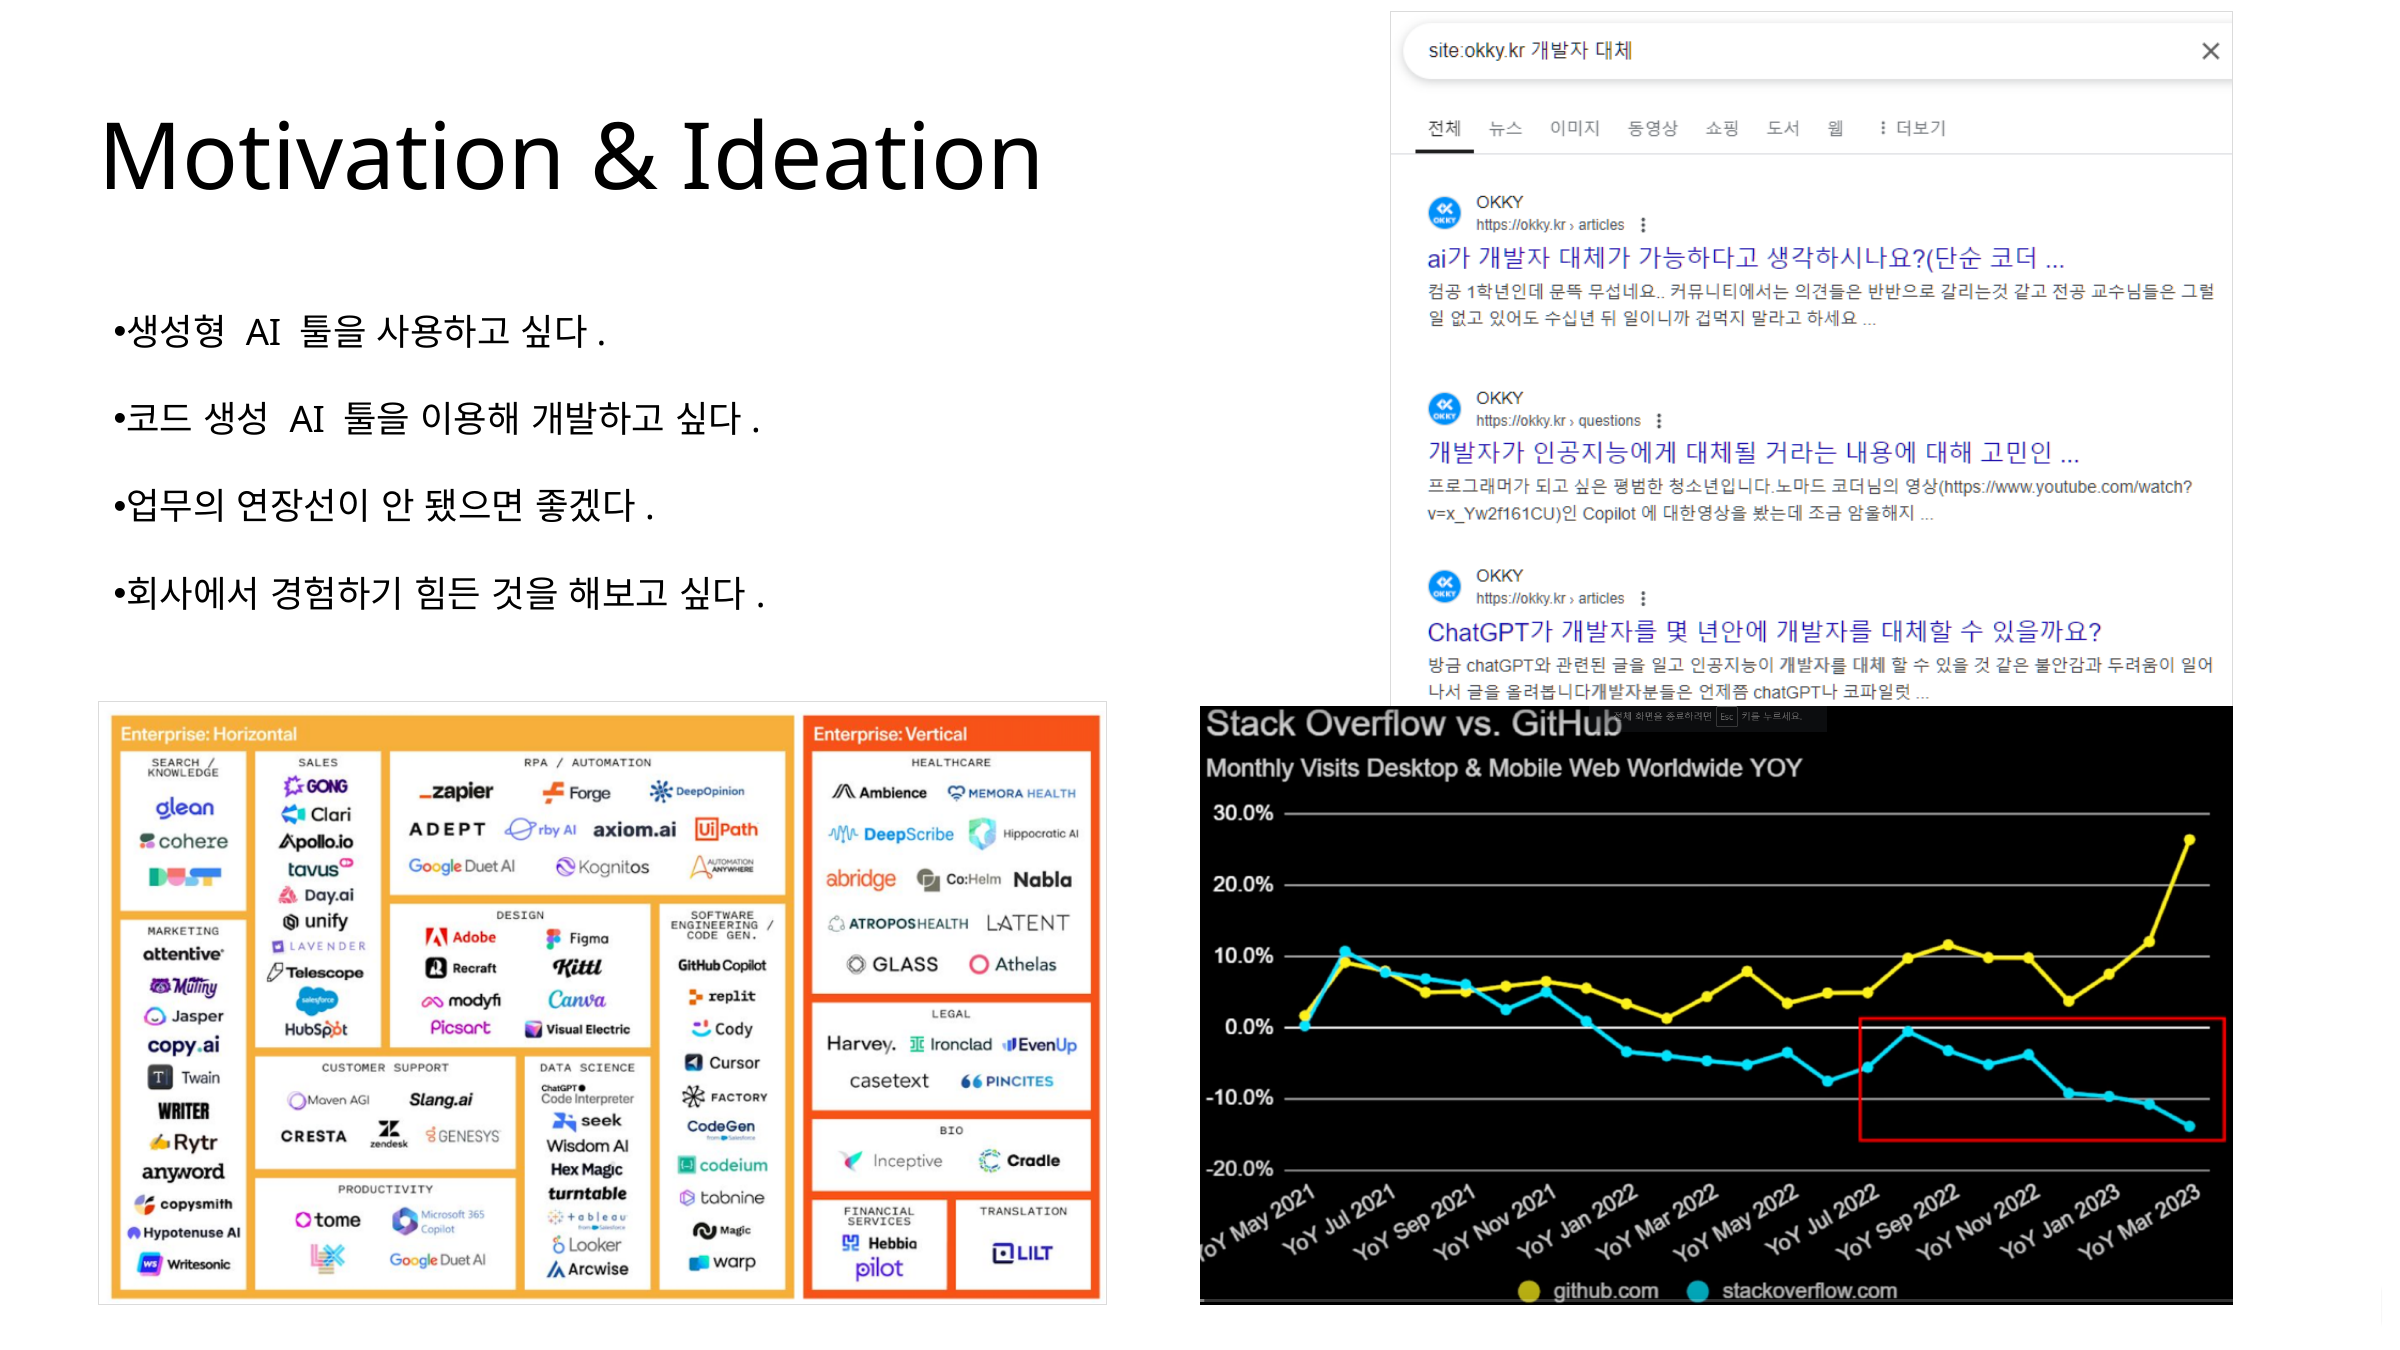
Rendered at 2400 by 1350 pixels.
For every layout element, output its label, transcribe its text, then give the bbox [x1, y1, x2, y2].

picture [98, 701, 1107, 1305]
picture [1199, 11, 2389, 1339]
text_box 생성형 AI 툴을 사용하고 싶다. 코드 생성 AI 툴을 이용해 개발하고 싶다. 업무의 연장선이 안 됐으면 좋겠다. 회사에서 경험하기 힘든 것을 해보고 싶다. [98, 257, 1299, 623]
text_box Motivation & Ideation [98, 92, 1142, 209]
